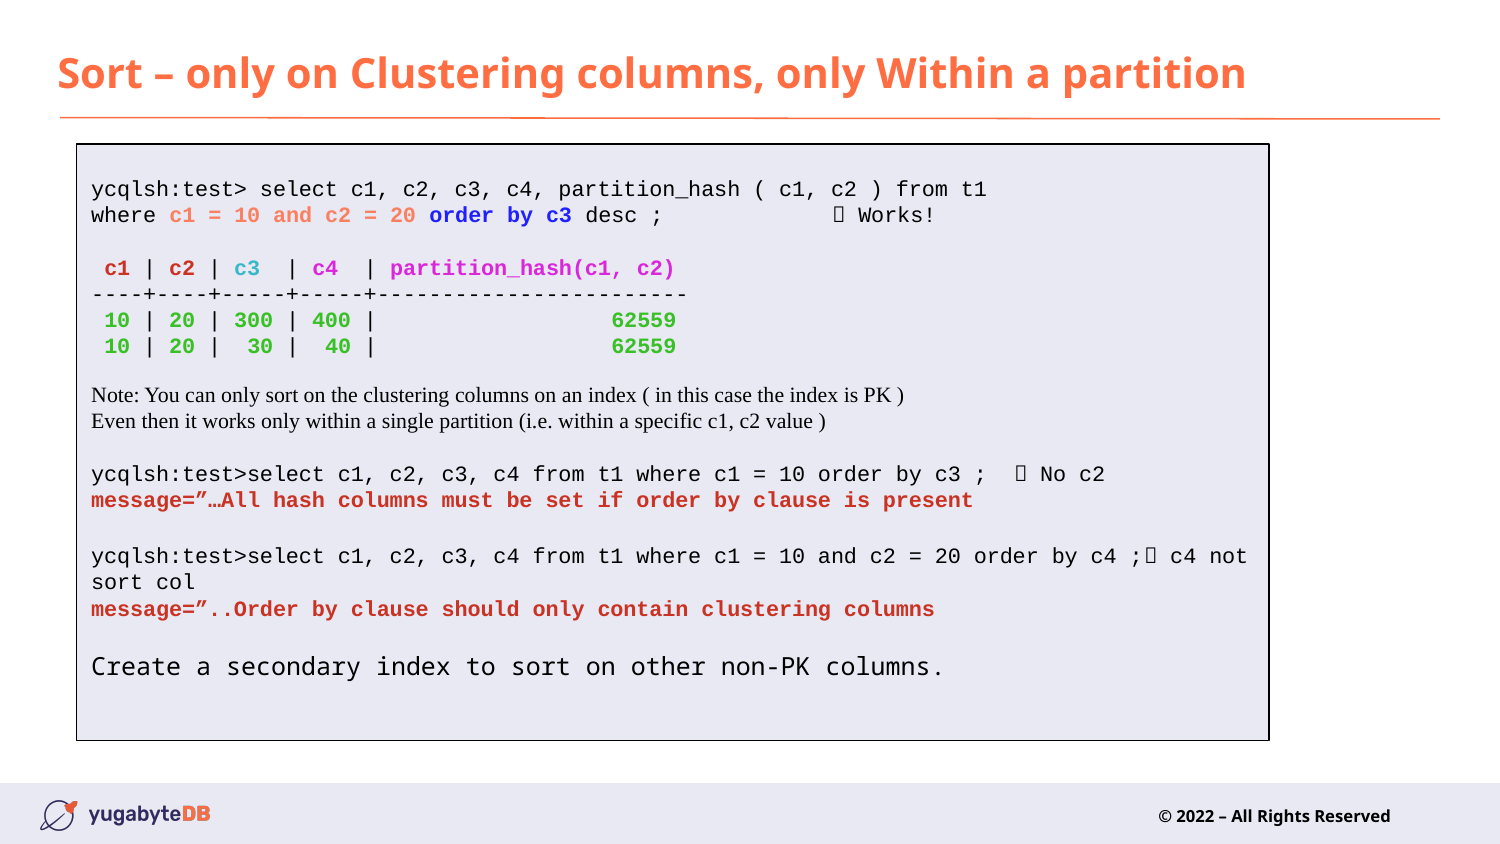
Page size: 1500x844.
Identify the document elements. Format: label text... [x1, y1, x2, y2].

text_box ycqlsh:test> select c1, c2, c3, c4, partition_hash ( c1, c2 ) from t1 where c1 = 10 and c2 = 20 order by c3 desc ;  Works! c1 | c2 | c3 | c4 | partition_hash(c1, c2) ----+----+-----+-----+------------------------ 10 | 20 | 300 | 400 | 62559 10 | 20 | 30 | 40 | 62559 Note: You can only sort on the clustering columns on an index ( in this case the index is PK ) Even then it works only within a single partition (i.e. within a specific c1, c2 value ) ycqlsh:test>select c1, c2, c3, c4 from t1 where c1 = 10 order by c3 ;  No c2 message=”…All hash columns must be set if order by clause is present ycqlsh:test>select c1, c2, c3, c4 from t1 where c1 = 10 and c2 = 20 order by c4 ; c4 not sort col message=”..Order by clause should only contain clustering columns Create a secondary index to sort on other non-PK columns. [76, 144, 1269, 741]
picture [40, 800, 212, 831]
title Sort – only on Clustering columns, only Within a partition [42, 31, 1458, 110]
